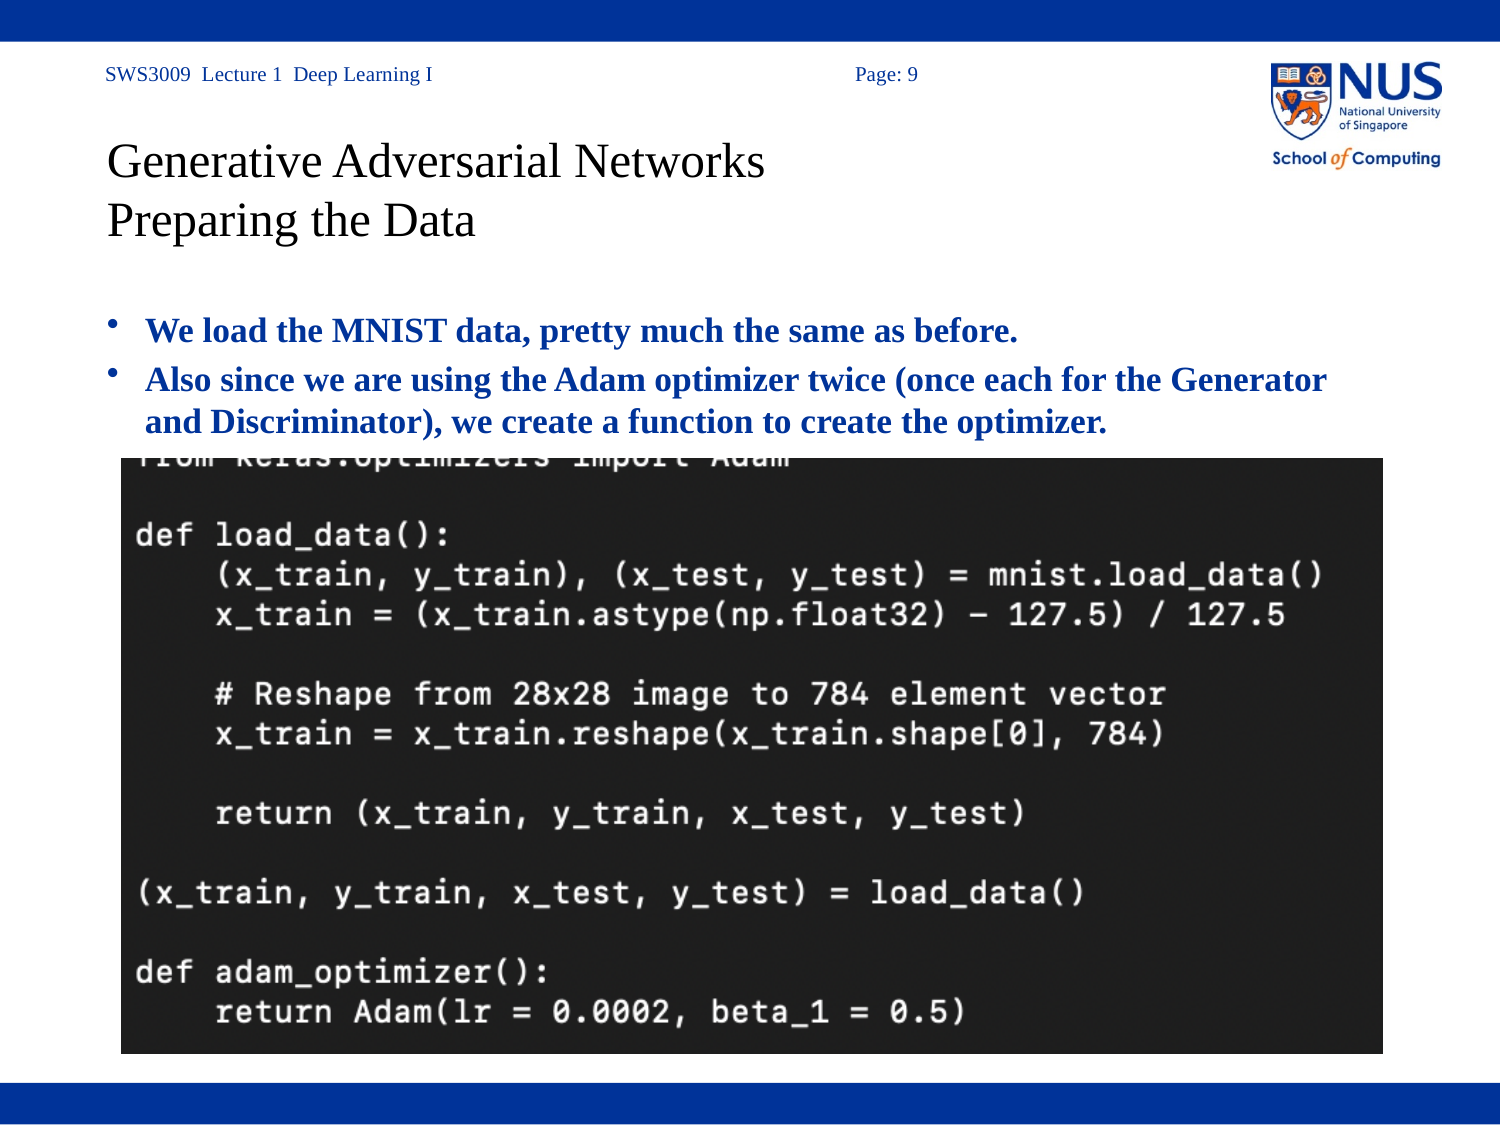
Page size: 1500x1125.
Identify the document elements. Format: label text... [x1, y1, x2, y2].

picture [1271, 61, 1442, 171]
title Generative Adversarial Networks Preparing the Data [90, 93, 1160, 282]
list We load the MNIST data, pretty much the same as before. Also since we are using the Adam optimizer twice (once each for the Generator and Discriminator), we create a function to create the optimizer. [90, 298, 1366, 459]
picture [121, 457, 1383, 1054]
